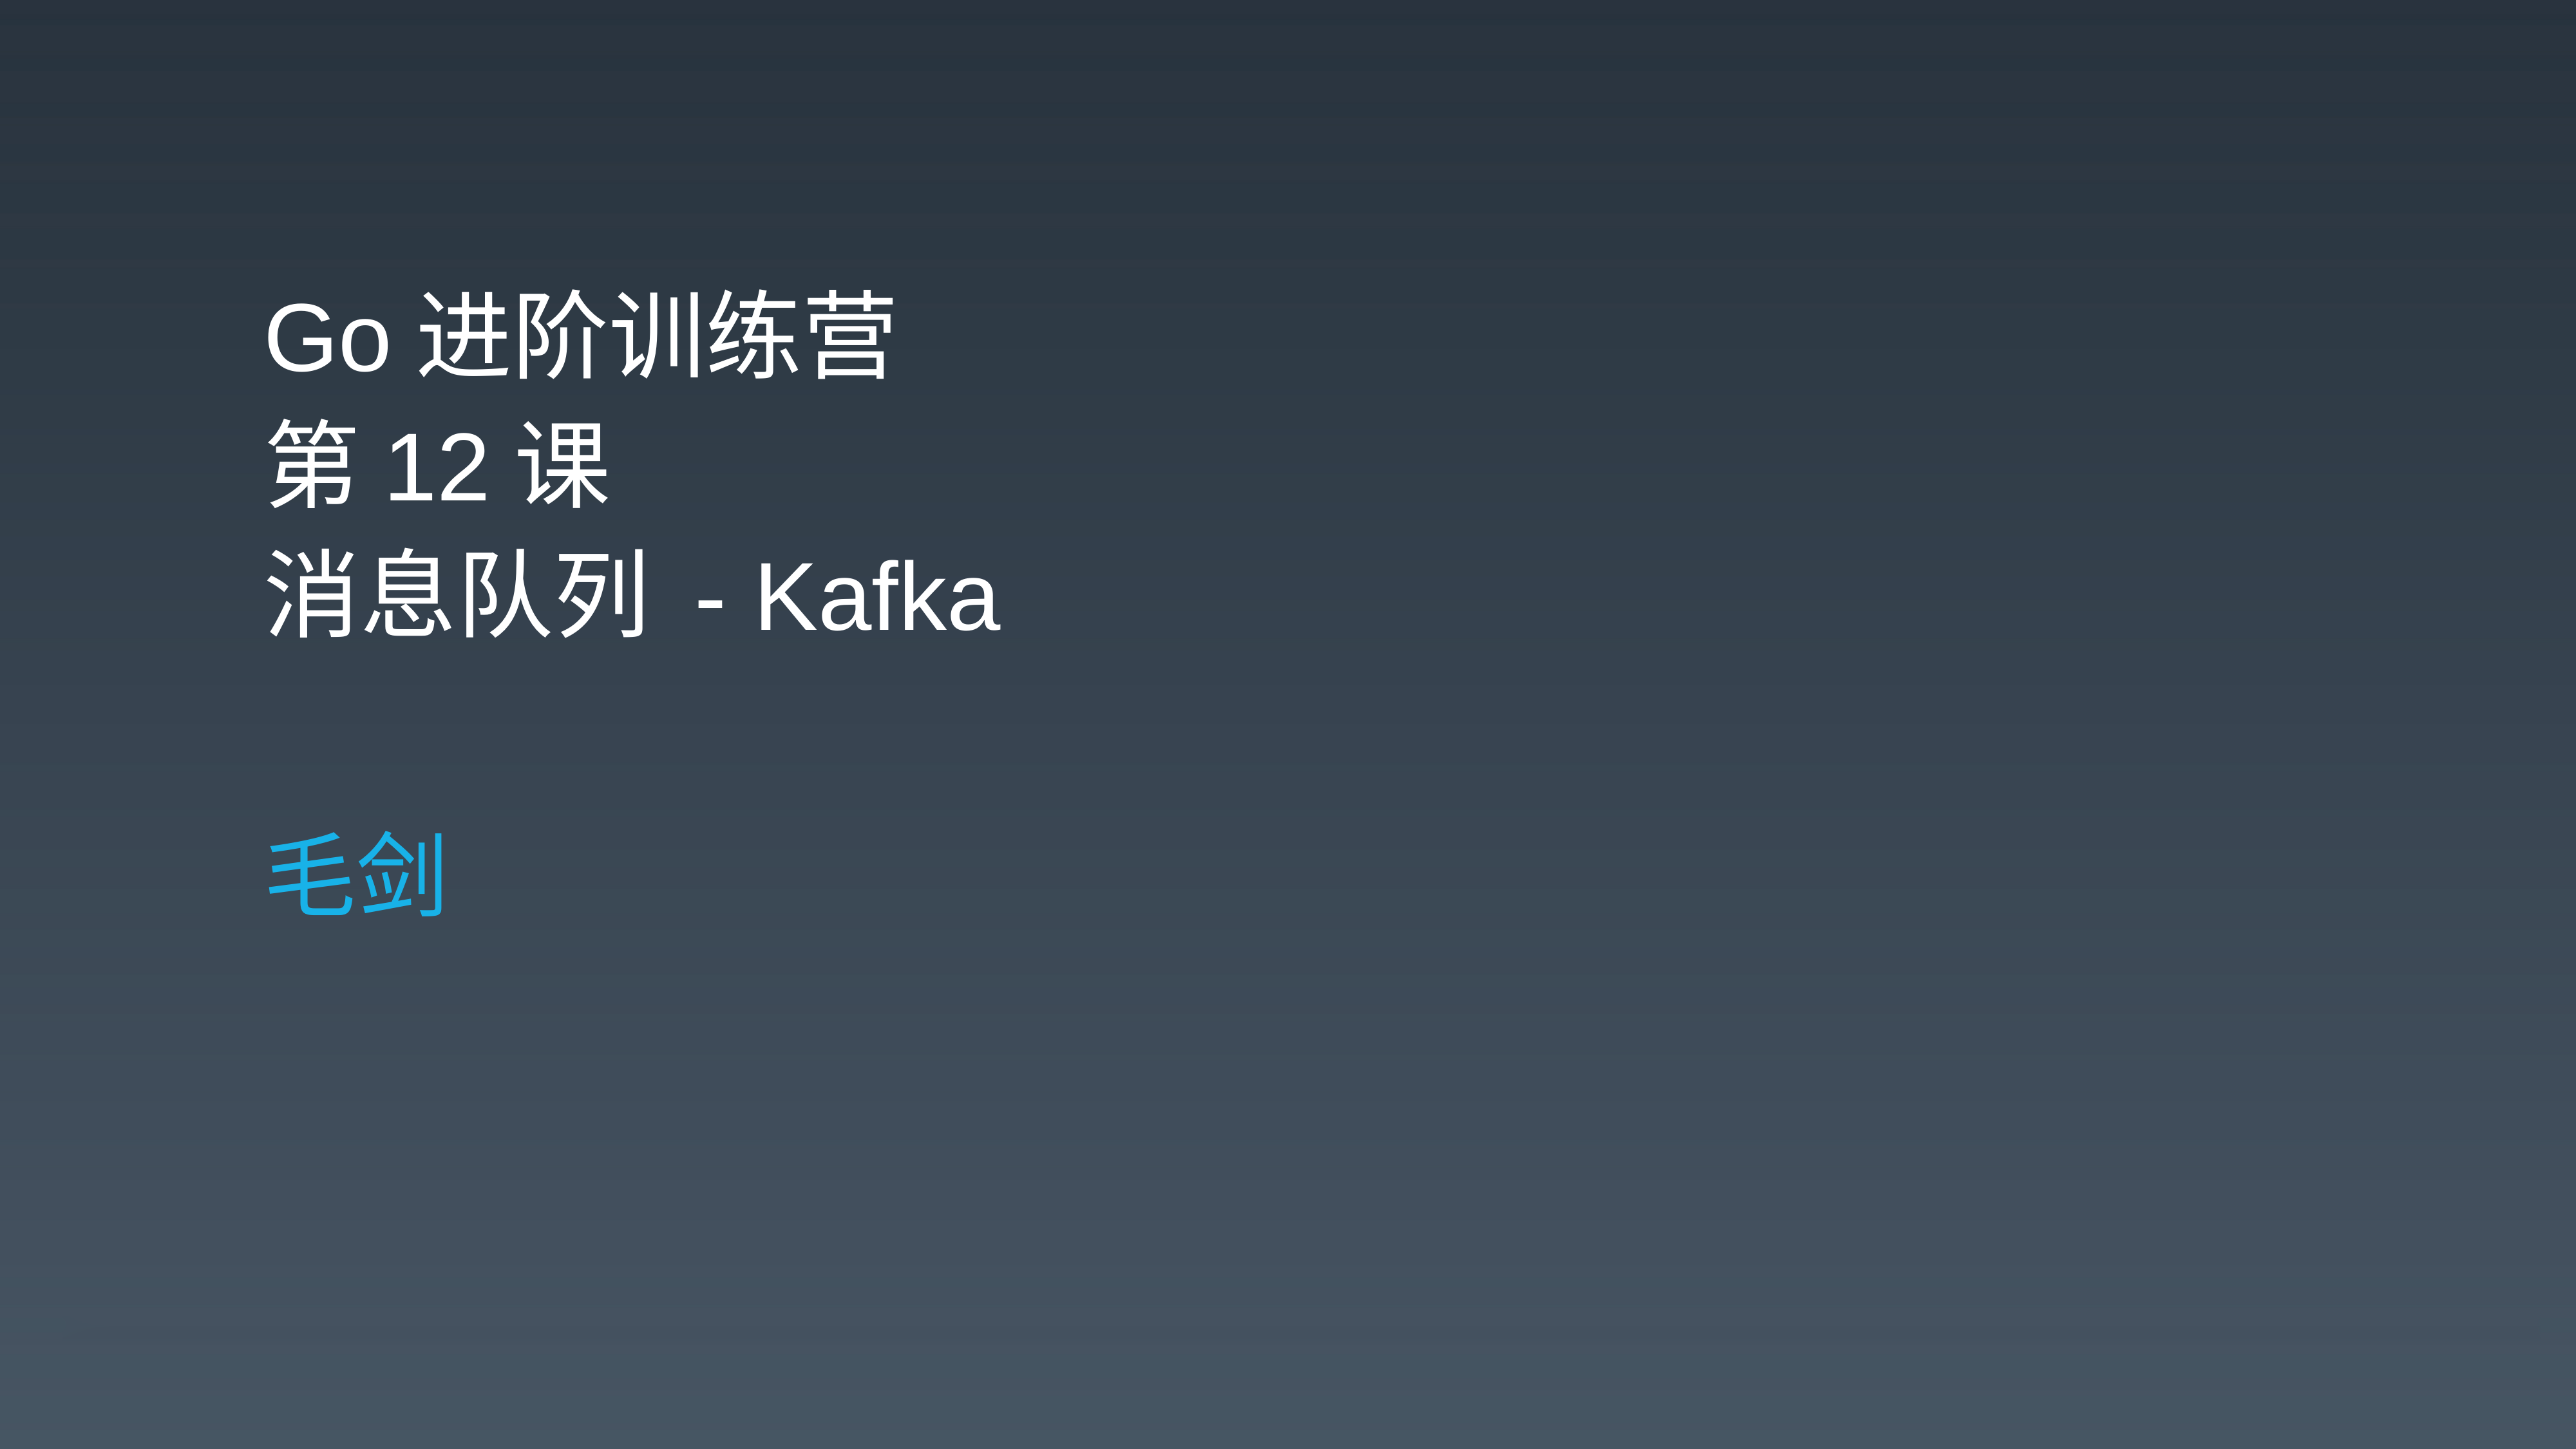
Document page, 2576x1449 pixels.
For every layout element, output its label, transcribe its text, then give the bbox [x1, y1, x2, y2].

picture [0, 0, 2576, 1449]
list 毛剑 [258, 810, 886, 934]
list Go进阶训练营 第12课 消息队列 - Kafka [258, 265, 2281, 656]
